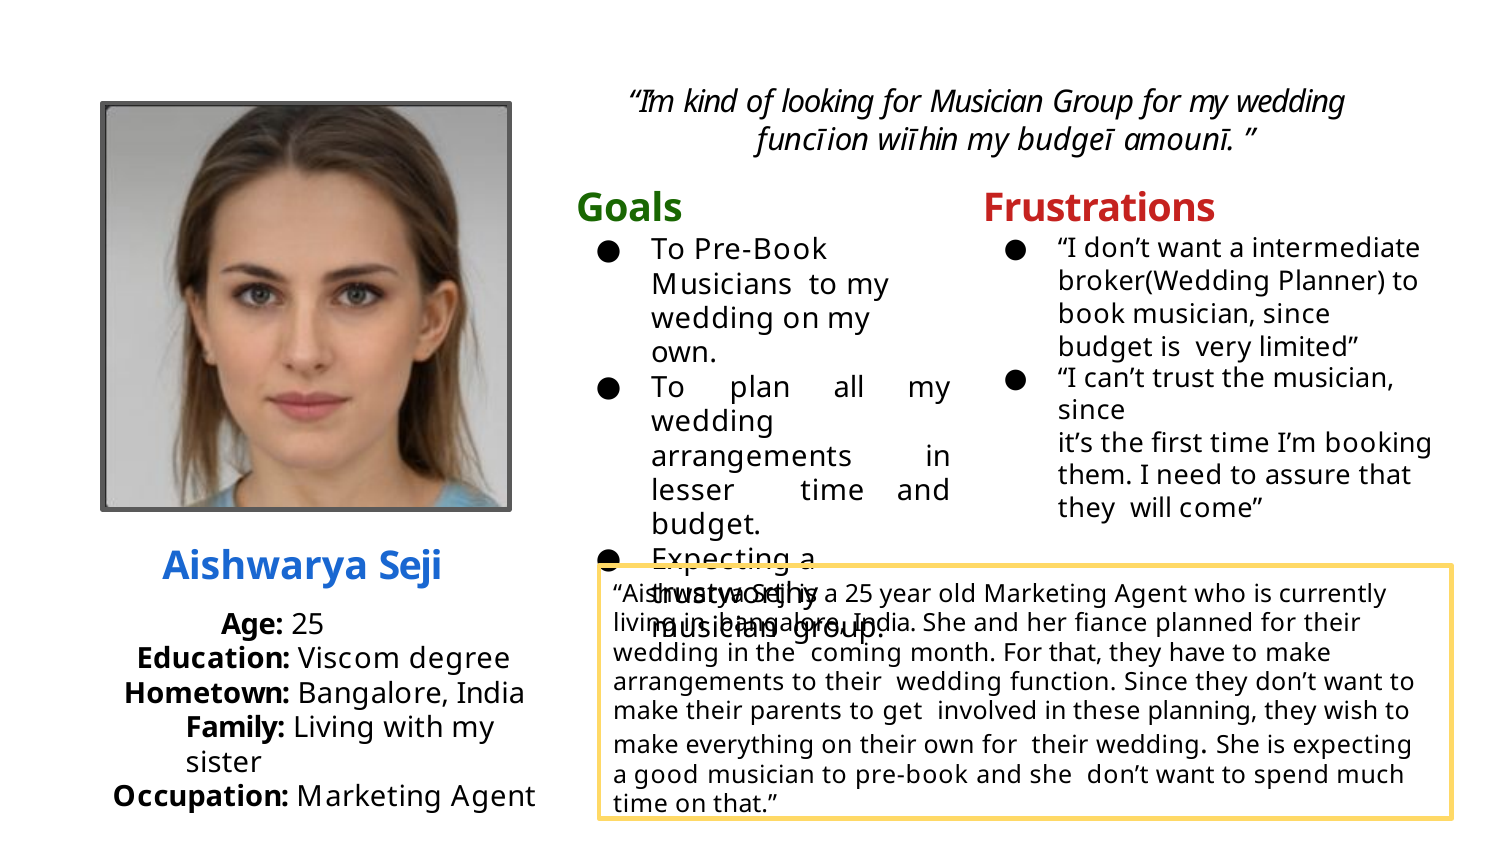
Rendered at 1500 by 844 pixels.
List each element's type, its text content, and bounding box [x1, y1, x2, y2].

text_box Frustrations “I don’t want a intermediate broker(Wedding Planner) to book musician, since budget is very limited” “I can’t trust the musician, since it’s the first time I’m booking them. I need to assure that they will come” [980, 180, 1446, 523]
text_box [100, 100, 513, 513]
text_box Aishwarya Seji Age: 25 Education: Viscom degree Hometown: Bangalore, India Family: Living with my sister Occupation: Marketing Agent [110, 514, 562, 813]
text_box Goals To Pre-Book Musicians to my wedding on my own. To plan all my wedding arrangements in lesser time and budget. Expecting a trustworthy musician group. [573, 180, 952, 644]
text_box “Aishwarya Seji is a 25 year old Marketing Agent who is currently living in bangalore, India. She and her fiance planned for their wedding in the coming month. For that, they have to make arrangements to their wedding function. Since they don’t want to make their parents to get involved in these planning, they wish to make everything on their own for their wedding. She is expecting a good musician to pre-book and she don’t want to spend much time on that.” [599, 565, 1452, 819]
title “I’m kind of looking for Musician Group for my wedding funcīion wiīhin my budgeī amounī. ” [626, 79, 1399, 223]
